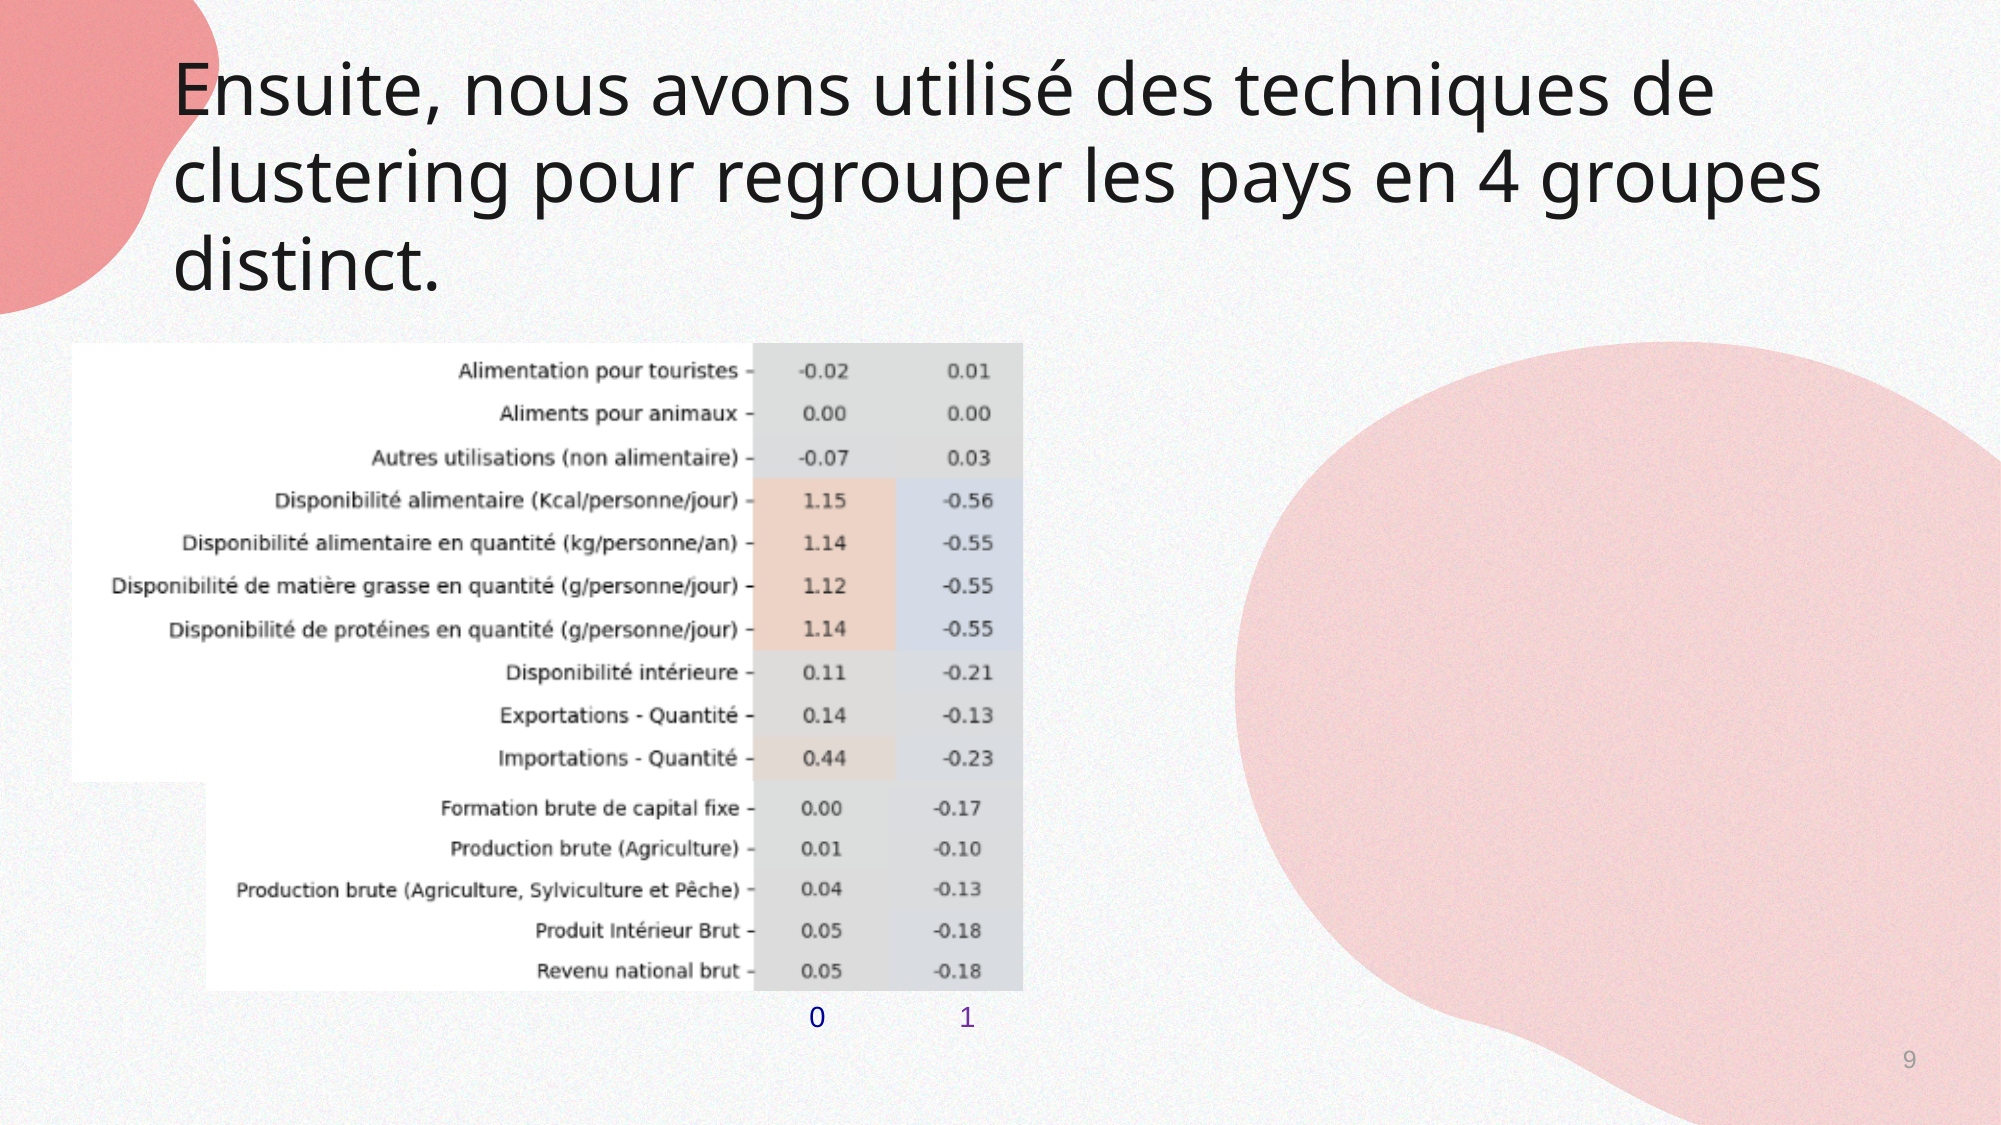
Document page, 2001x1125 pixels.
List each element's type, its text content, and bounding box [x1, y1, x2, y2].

slide_number 9 [1481, 1028, 1932, 1089]
title Ensuite, nous avons utilisé des techniques de clustering pour regrouper les pays en 4 groupes distinct. [157, 125, 1843, 223]
text_box 0 1 [794, 998, 1024, 1041]
picture [0, 0, 2001, 1125]
